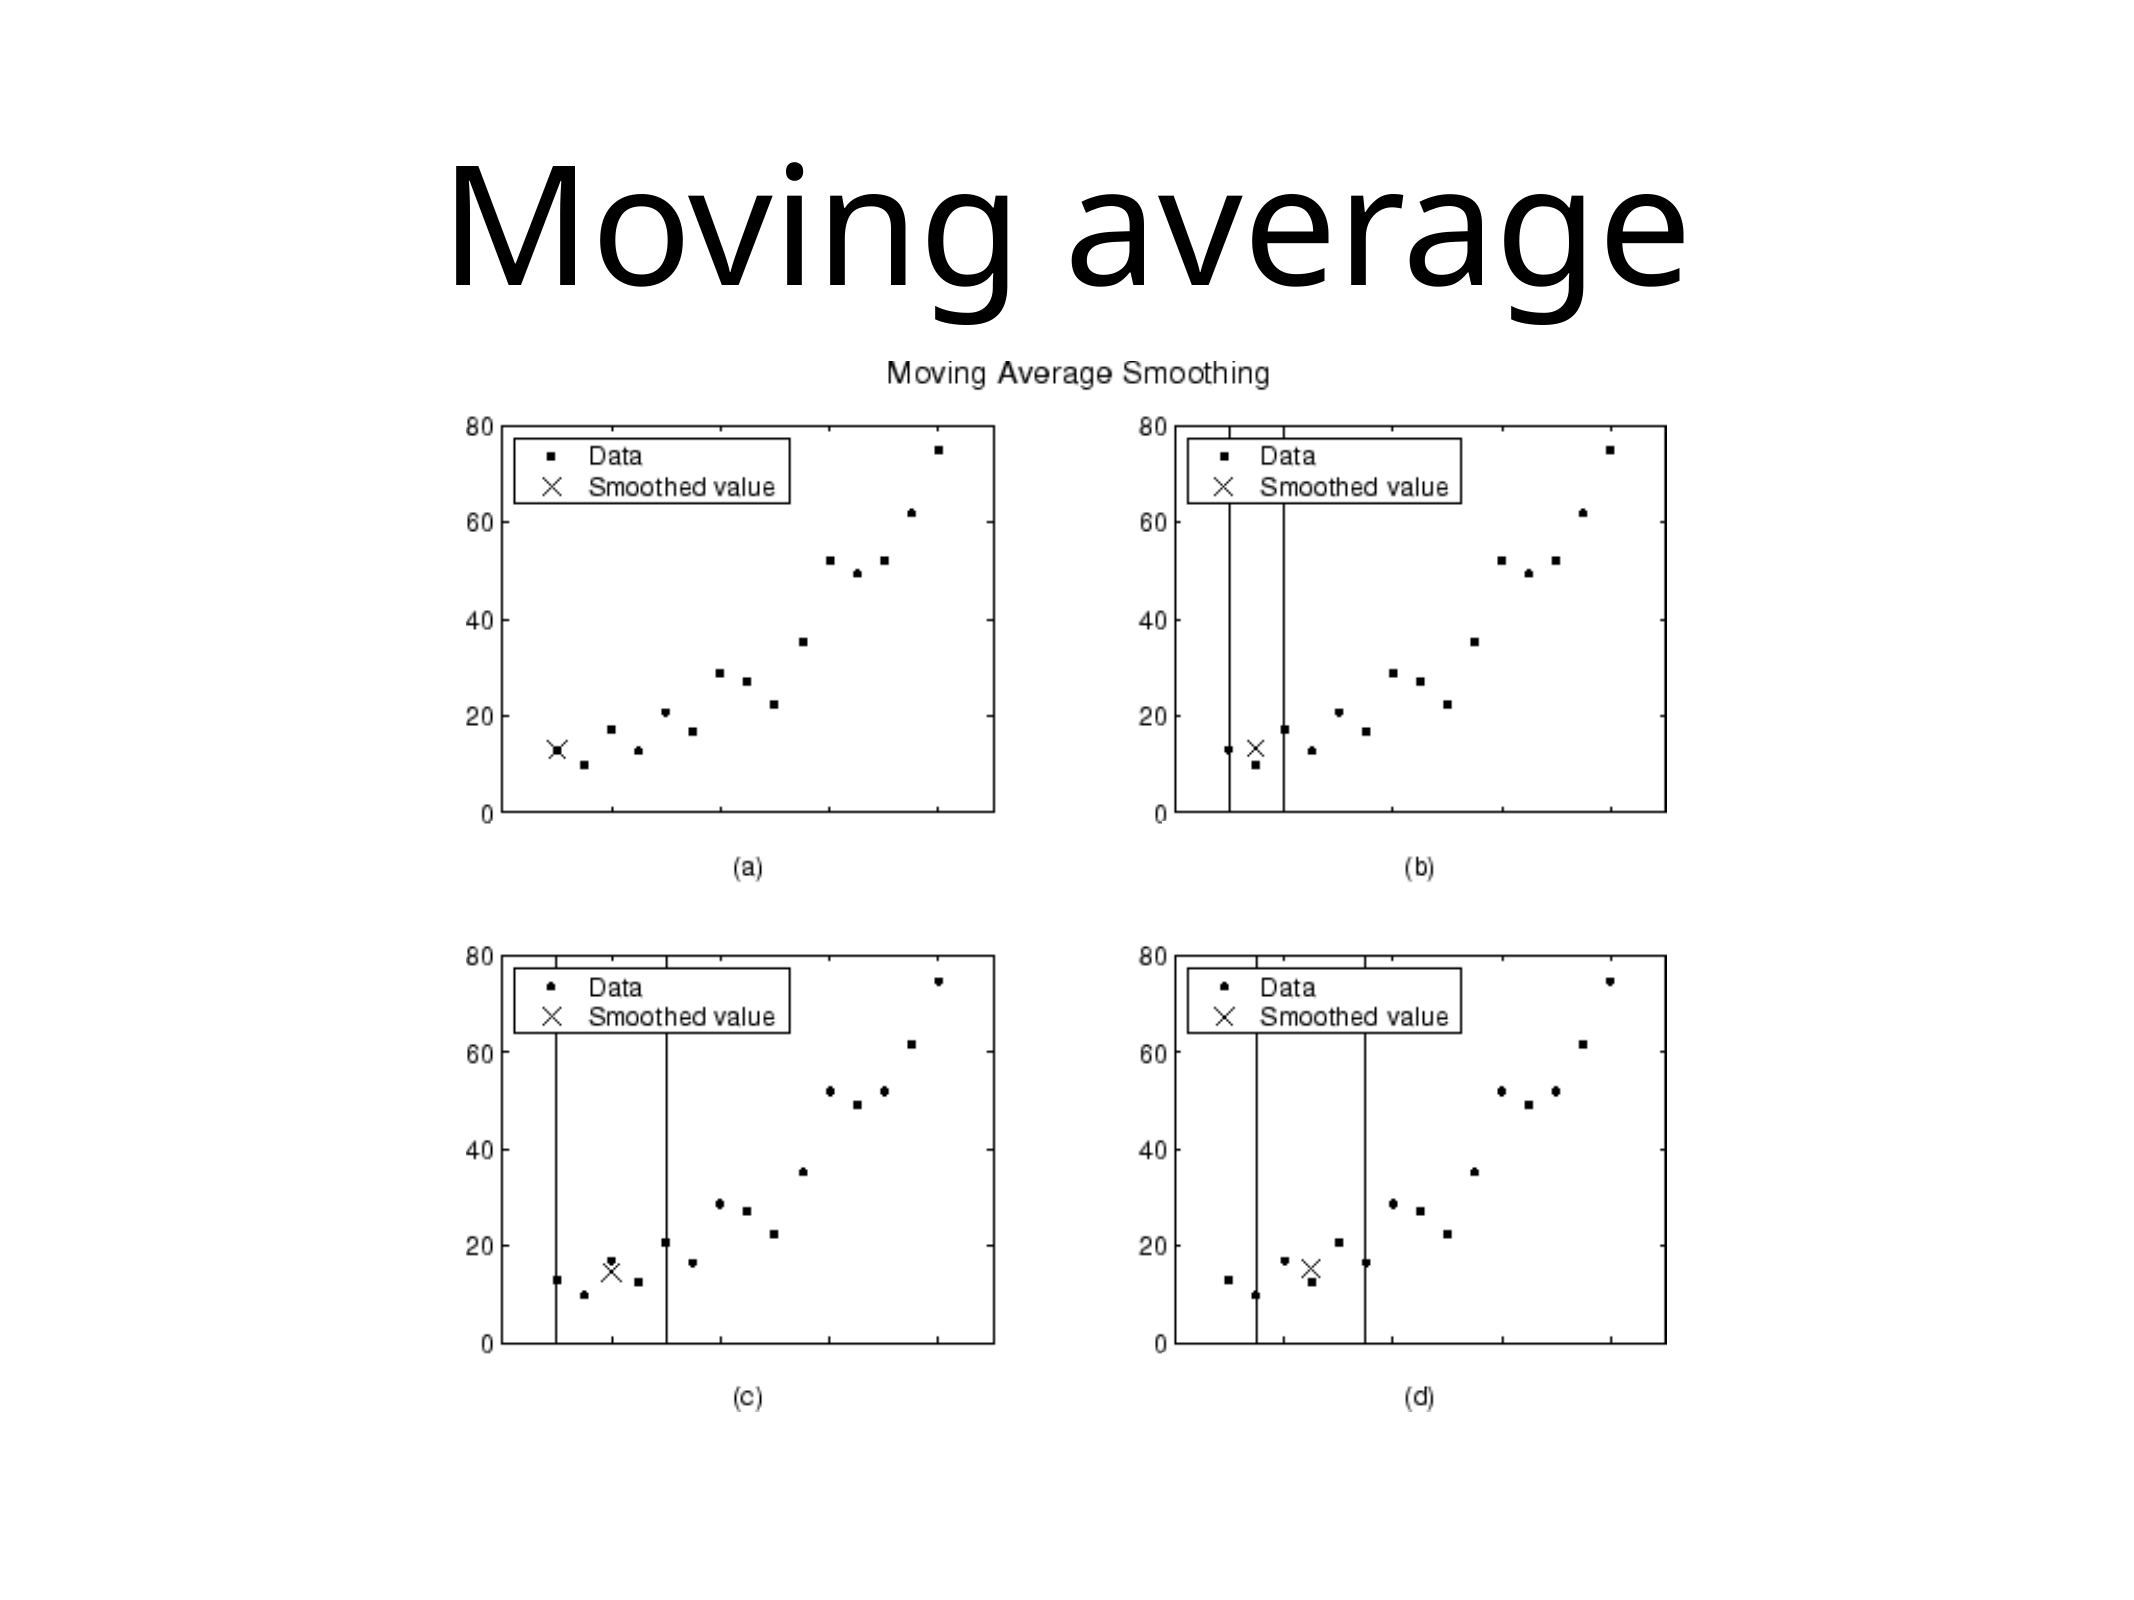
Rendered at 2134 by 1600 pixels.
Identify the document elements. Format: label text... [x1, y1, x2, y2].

picture [466, 361, 1667, 1412]
title Moving average [155, 41, 1978, 397]
